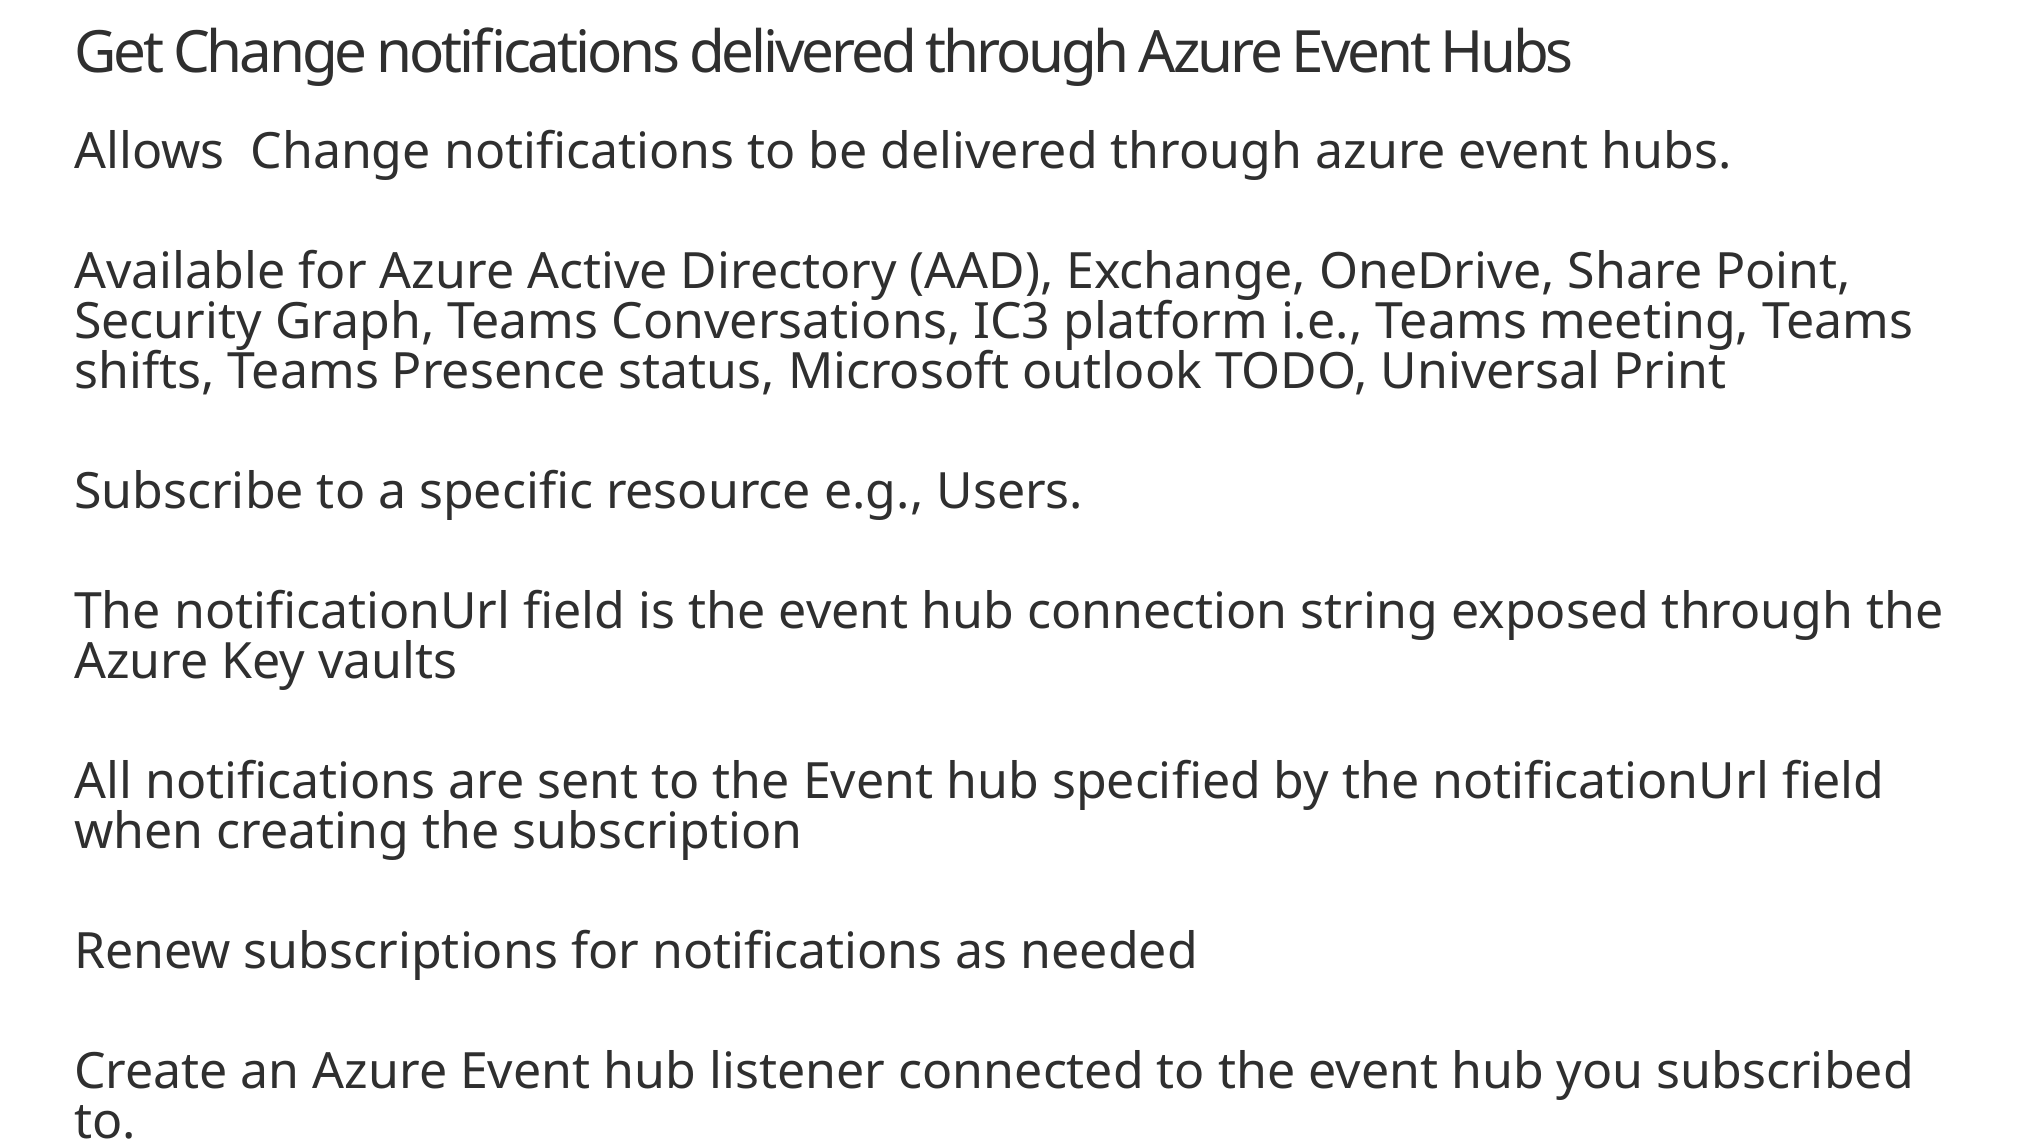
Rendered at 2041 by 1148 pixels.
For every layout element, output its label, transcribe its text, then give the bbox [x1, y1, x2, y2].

title Get Change notifications delivered through Azure Event Hubs [74, 16, 1967, 128]
list Allows Change notifications to be delivered through azure event hubs. Available for Azure Active Directory (AAD), Exchange, OneDrive, Share Point, Security Graph, Teams Conversations, IC3 platform i.e., Teams meeting, Teams shifts, Teams Presence status, Microsoft outlook TODO, Universal Print Subscribe to a specific resource e.g., Users. The notificationUrl field is the event hub connection string exposed through the Azure Key vaults All notifications are sent to the Event hub specified by the notificationUrl field when creating the subscription Renew subscriptions for notifications as needed Create an Azure Event hub listener connected to the event hub you subscribed to. [74, 128, 1967, 1131]
